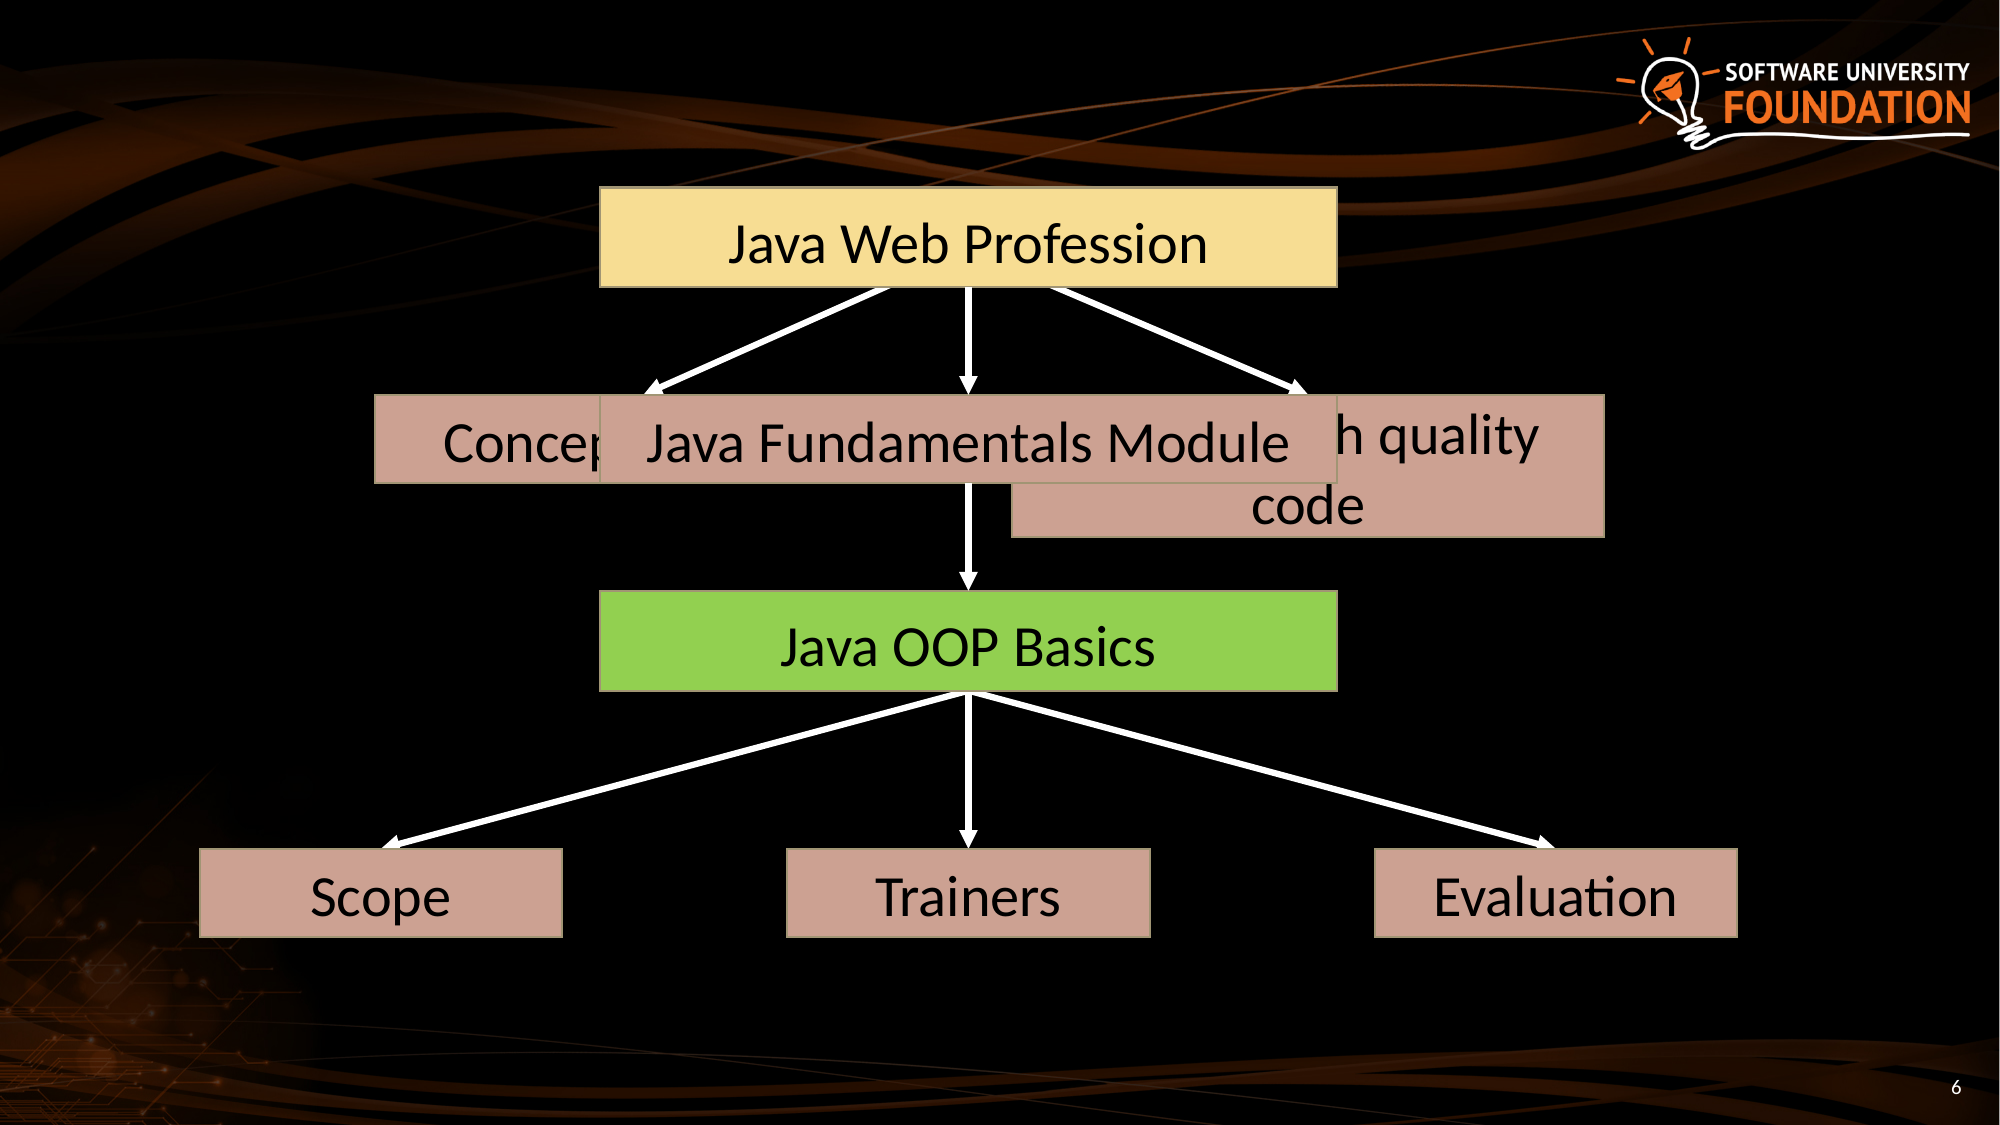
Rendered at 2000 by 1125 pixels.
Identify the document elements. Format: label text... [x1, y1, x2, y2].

picture [0, 0, 2000, 1125]
text_box Java Web Profession [599, 186, 1338, 288]
text_box Concepts of OOP [374, 394, 599, 484]
text_box Trainers [786, 849, 1151, 938]
text_box Evaluation [1374, 848, 1738, 938]
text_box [969, 249, 1309, 395]
text_box Writing high quality code [1011, 394, 1605, 538]
slide_number 6 [1897, 1070, 1968, 1103]
text_box Scope [199, 848, 563, 938]
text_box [968, 690, 1556, 849]
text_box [380, 690, 968, 849]
text_box Java OOP Basics [599, 590, 1338, 690]
text_box Java Fundamentals Module [599, 394, 1338, 484]
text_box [643, 249, 969, 395]
